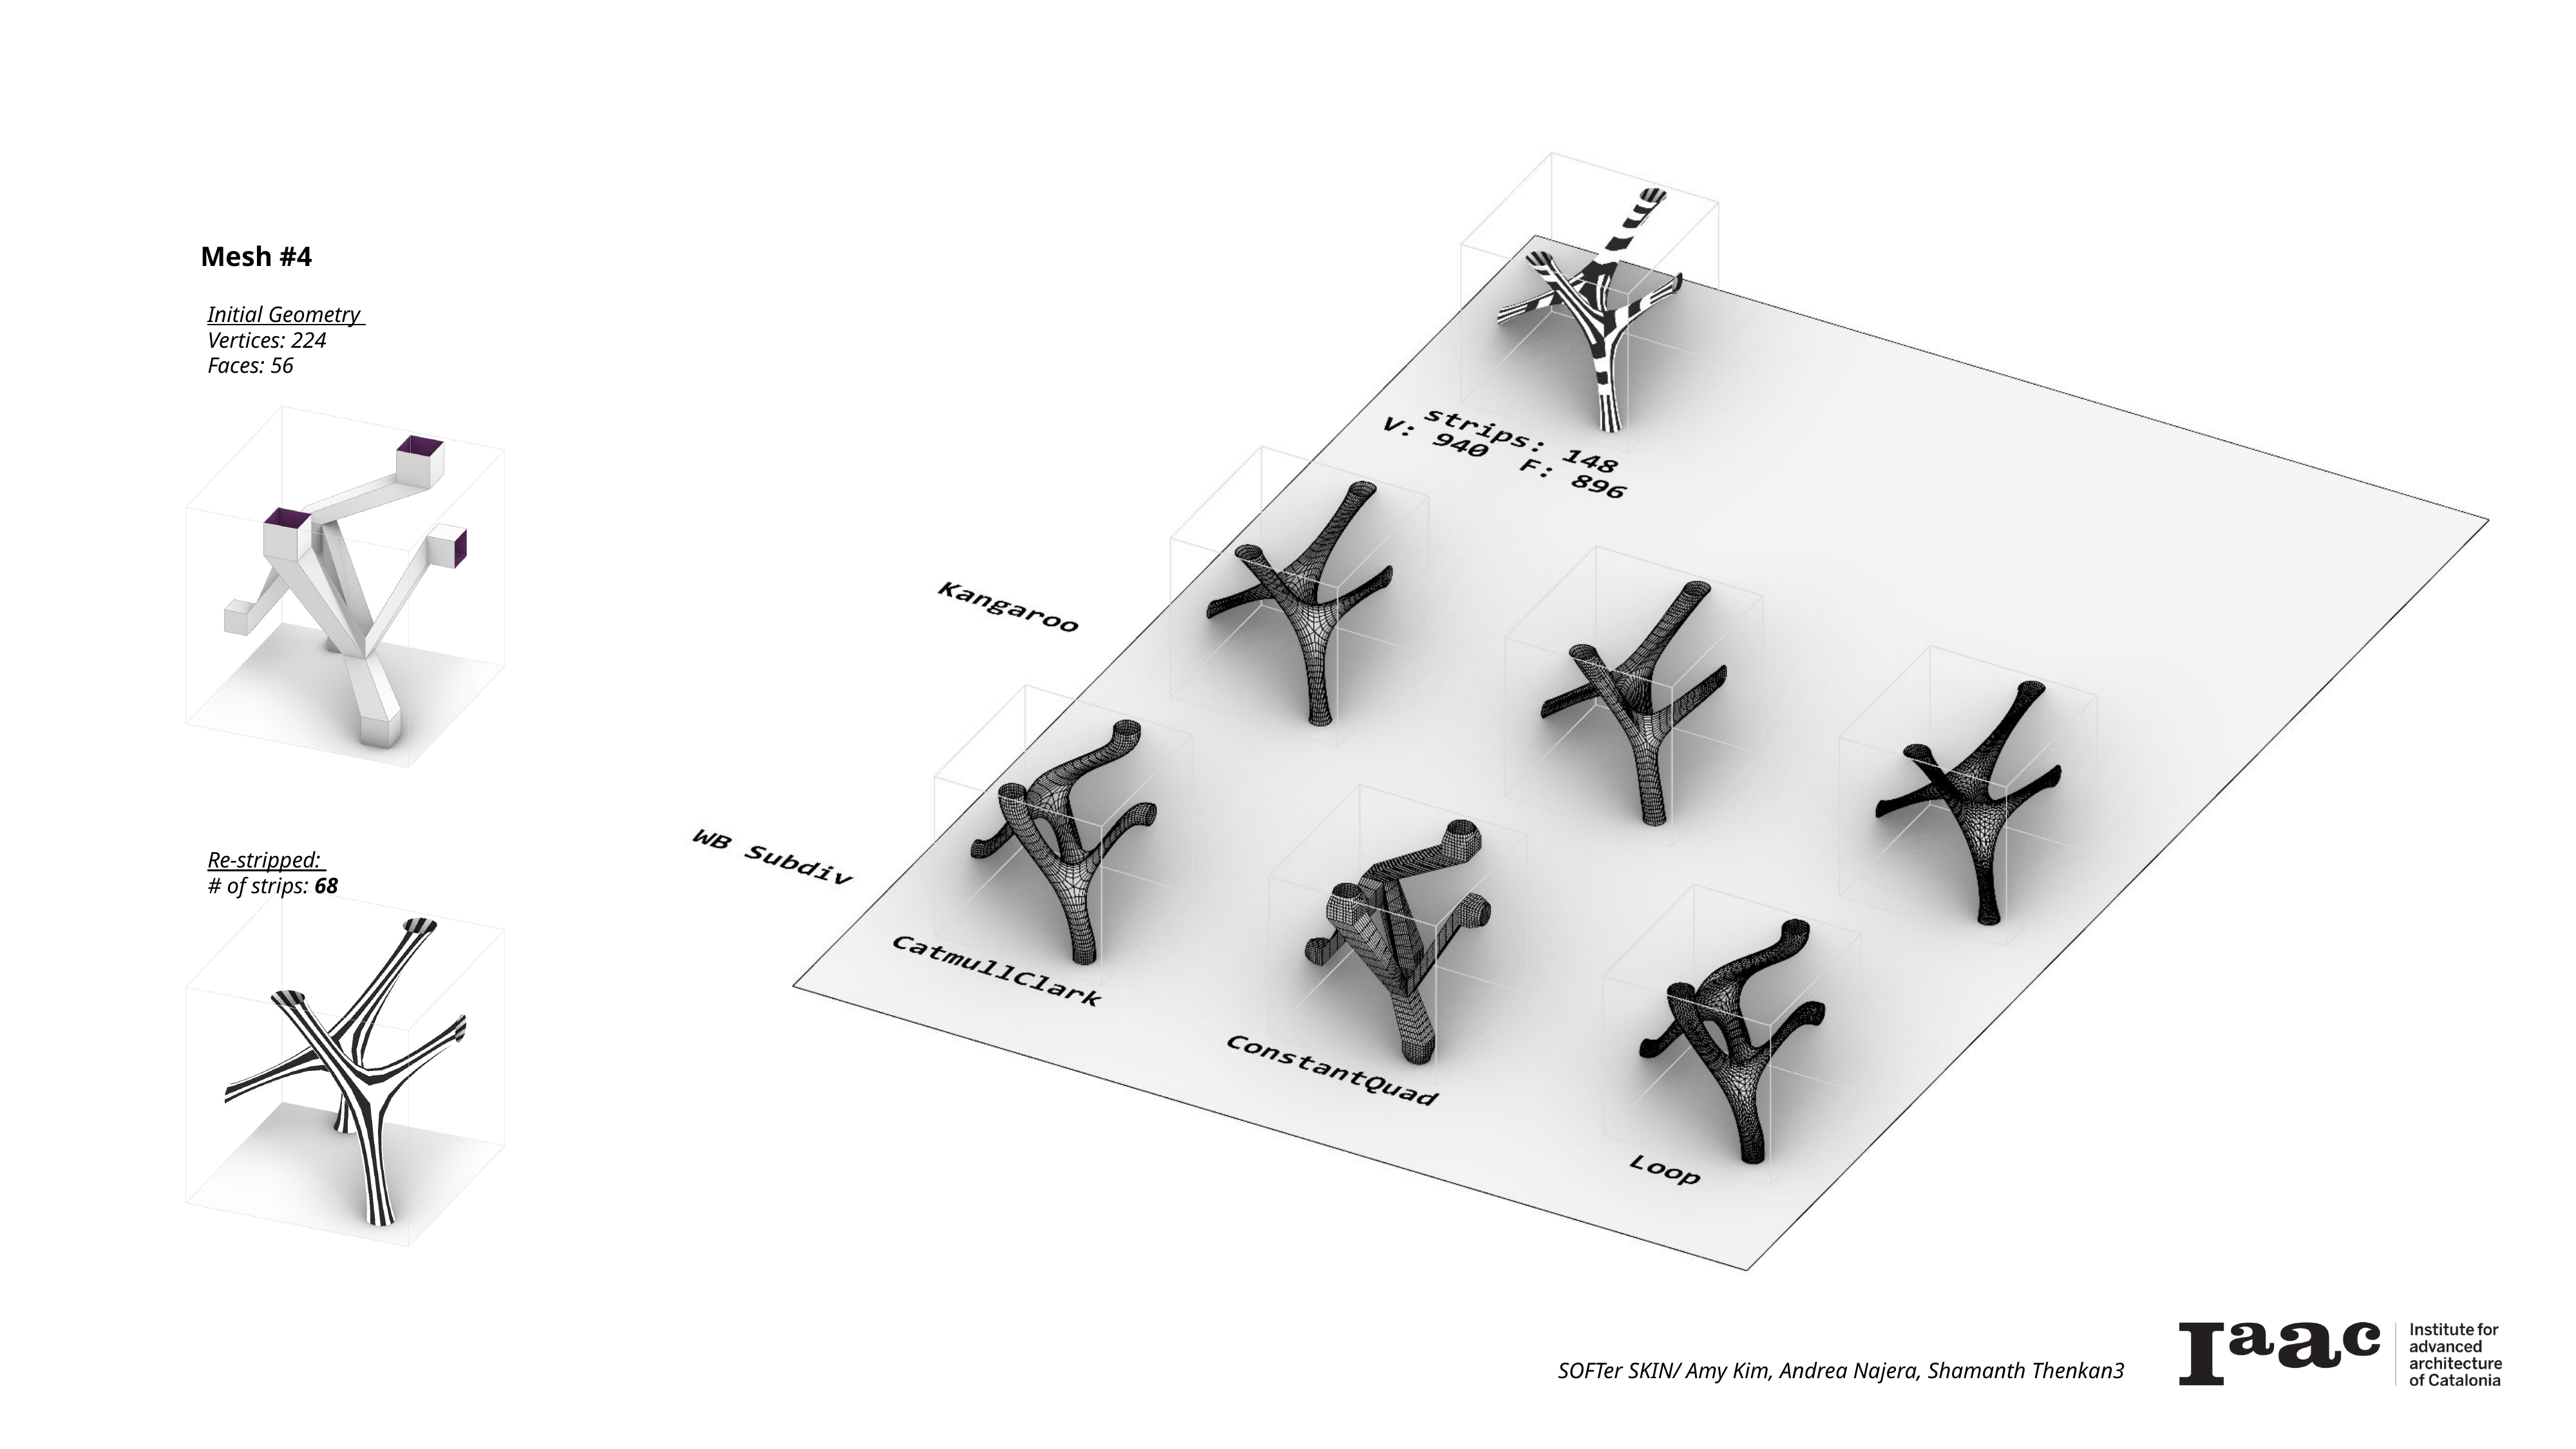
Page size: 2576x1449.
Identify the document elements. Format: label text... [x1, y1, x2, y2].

picture [59, 0, 2576, 1412]
text_box Mesh #4 [198, 236, 609, 274]
text_box Initial Geometry Vertices: 224 Faces: 56 [198, 290, 562, 351]
